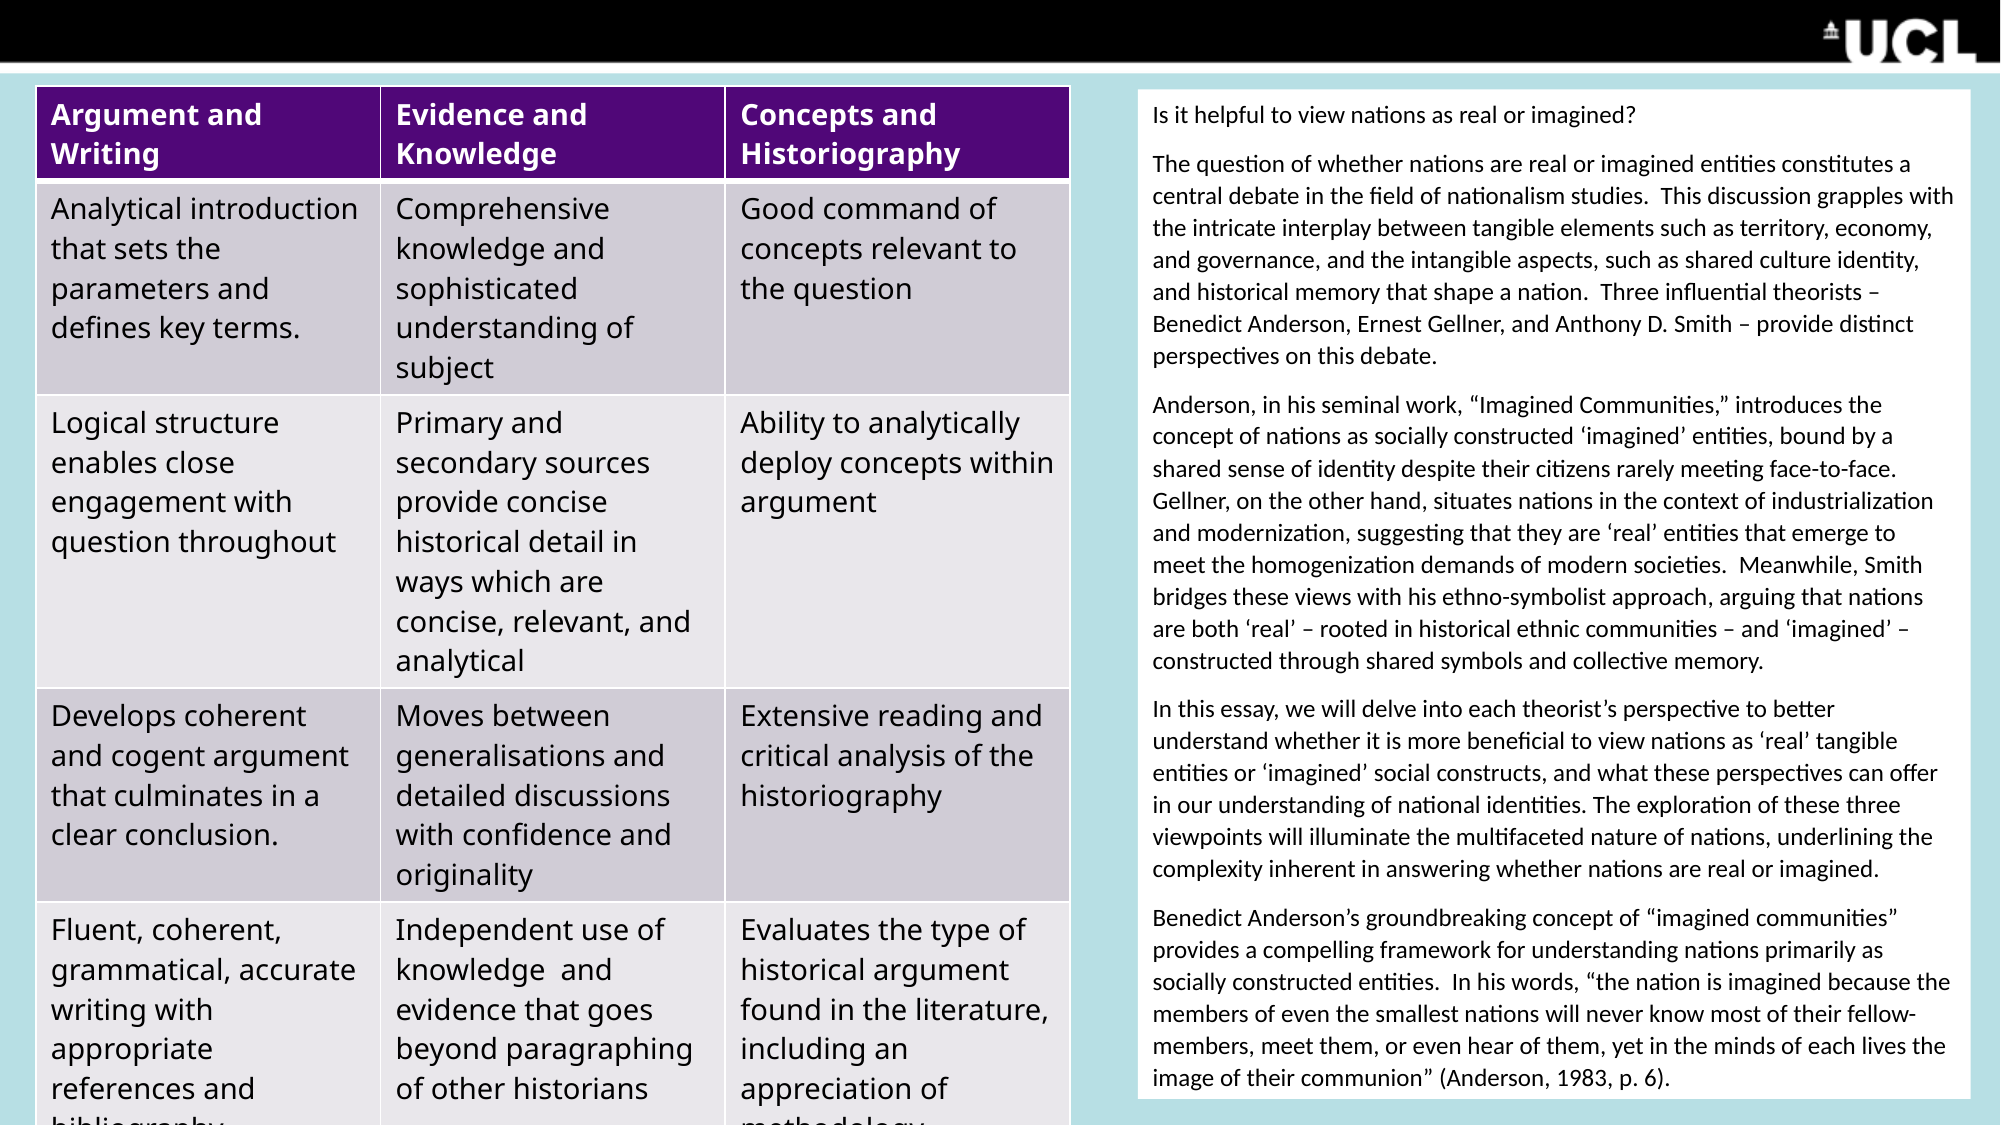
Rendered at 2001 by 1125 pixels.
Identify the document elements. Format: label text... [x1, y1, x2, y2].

table_cell Comprehensive knowledge and sophisticated understanding of subject [381, 184, 724, 394]
table_header Concepts and Historiography [726, 87, 1069, 178]
table_cell Moves between generalisations and detailed discussions with confidence and originality [381, 689, 724, 901]
table_cell Independent use of knowledge and evidence that goes beyond paragraphing of other historians [381, 903, 724, 1125]
table_header Evidence and Knowledge [381, 87, 724, 178]
text_box Is it helpful to view nations as real or imagined? The question of whether nations are real or imagined entities constitutes a central debate in the field of nationalism studies. This discussion grapples with the intricate interplay between tangible elements such as territory, economy, and governance, and the intangible aspects, such as shared culture identity, and historical memory that shape a nation. Three influential theorists – Benedict Anderson, Ernest Gellner, and Anthony D. Smith – provide distinct perspectives on this debate. Anderson, in his seminal work, “Imagined Communities,” introduces the concept of nations as socially constructed ‘imagined’ entities, bound by a shared sense of identity despite their citizens rarely meeting face-to-face. Gellner, on the other hand, situates nations in the context of industrialization and modernization, suggesting that they are ‘real’ entities that emerge to meet the homogenization demands of modern societies. Meanwhile, Smith bridges these views with his ethno-symbolist approach, arguing that nations are both ‘real’ – rooted in historical ethnic communities – and ‘imagined’ – constructed through shared symbols and collective memory. In this essay, we will delve into each theorist’s perspective to better understand whether it is more beneficial to view nations as ‘real’ tangible entities or ‘imagined’ social constructs, and what these perspectives can offer in our understanding of national identities. The exploration of these three viewpoints will illuminate the multifaceted nature of nations, underlining the complexity inherent in answering whether nations are real or imagined. Benedict Anderson’s groundbreaking concept of “imagined communities” provides a compelling framework for understanding nations primarily as socially constructed entities. In his words, “the nation is imagined because the members of even the smallest nations will never know most of their fellow-members, meet them, or even hear of them, yet in the minds of each lives the image of their communion” (Anderson, 1983, p. 6). [1137, 89, 1971, 1099]
table_cell Analytical introduction that sets the parameters and defines key terms. [37, 184, 380, 394]
table_cell Evaluates the type of historical argument found in the literature, including an appreciation of methodology [726, 903, 1069, 1125]
table_cell Develops coherent and cogent argument that culminates in a clear conclusion. [37, 689, 380, 901]
table_header Argument and Writing [37, 87, 380, 178]
table_cell Ability to analytically deploy concepts within argument [726, 396, 1069, 687]
table_cell Logical structure enables close engagement with question throughout [37, 396, 380, 687]
table_cell Fluent, coherent, grammatical, accurate writing with appropriate references and bibliography [37, 903, 380, 1125]
table_cell Primary and secondary sources provide concise historical detail in ways which are concise, relevant, and analytical [381, 396, 724, 687]
table_cell Extensive reading and critical analysis of the historiography [726, 689, 1069, 901]
picture [0, 0, 2001, 1125]
table_cell Good command of concepts relevant to the question [726, 184, 1069, 394]
